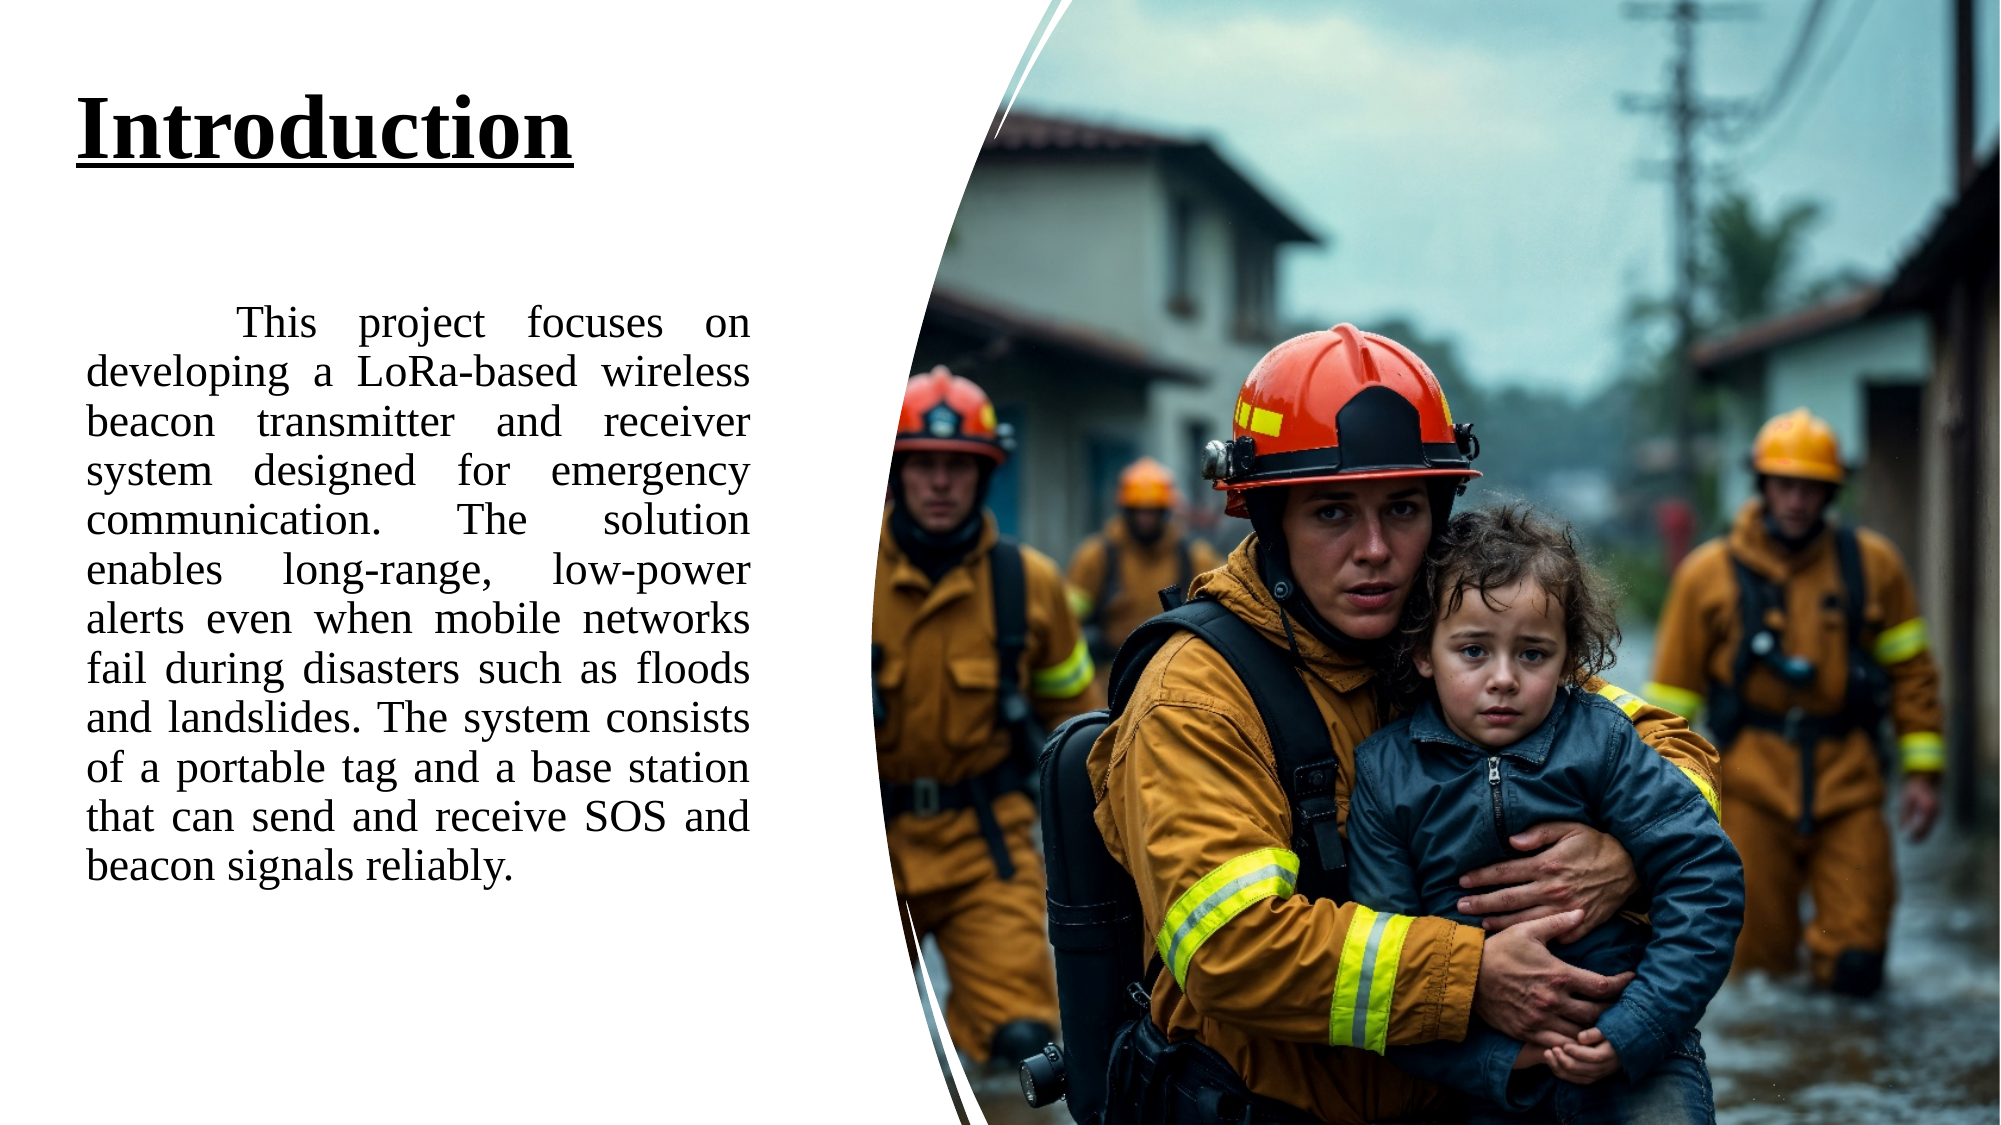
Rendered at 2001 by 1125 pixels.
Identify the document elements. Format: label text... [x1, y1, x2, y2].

list This project focuses on developing a LoRa-based wireless beacon transmitter and receiver system designed for emergency communication. The solution enables long-range, low-power alerts even when mobile networks fail during disasters such as floods and landslides. The system consists of a portable tag and a base station that can send and receive SOS and beacon signals reliably. [70, 290, 767, 1011]
picture [871, 0, 2000, 1125]
title Introduction [60, 22, 778, 186]
